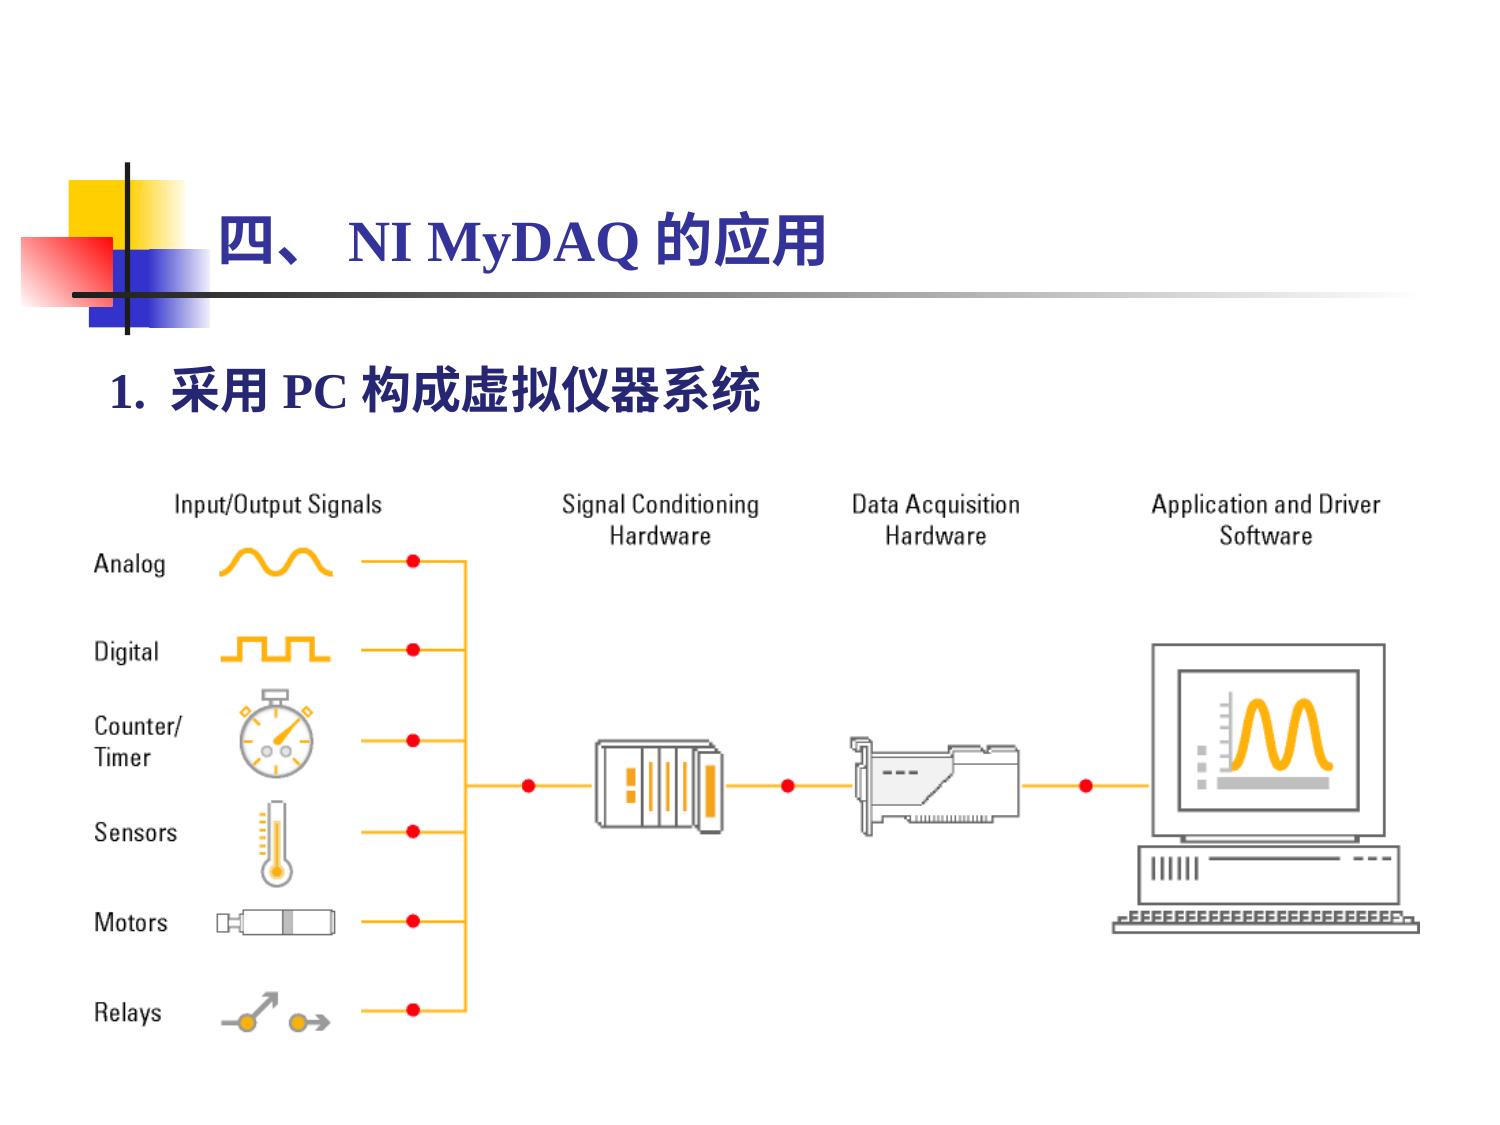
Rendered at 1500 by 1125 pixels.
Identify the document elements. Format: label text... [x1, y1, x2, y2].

text_box 四、NI MyDAQ的应用 [203, 176, 1312, 274]
text_box 1. 采用PC构成虚拟仪器系统 [93, 350, 1042, 426]
picture [94, 487, 1421, 1047]
